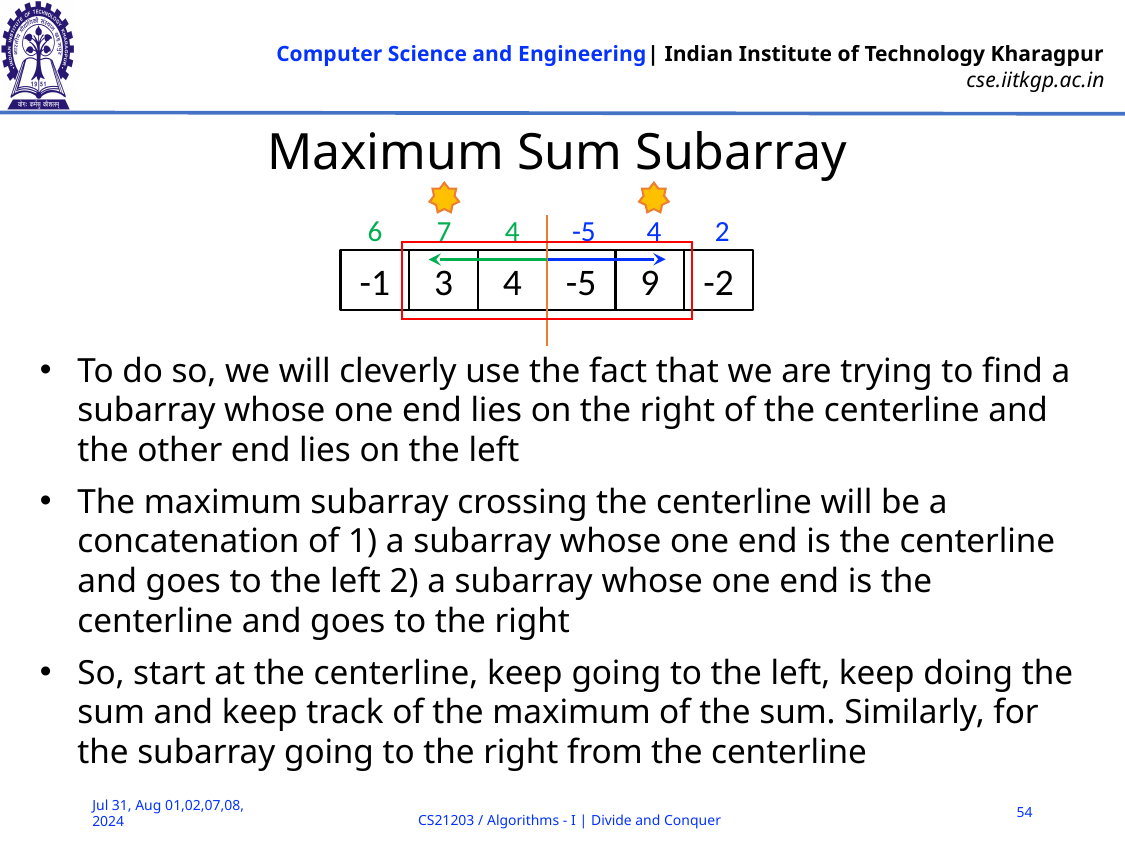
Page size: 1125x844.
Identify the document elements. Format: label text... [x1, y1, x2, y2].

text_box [607, 250, 754, 311]
text_box [401, 241, 487, 250]
picture [1, 1, 74, 110]
text_box [547, 311, 693, 320]
footer CS21203 / Algorithms - I | Divide and Conquer [236, 798, 904, 844]
text_box To do so, we will cleverly use the fact that we are trying to find a subarray whose one end lies on the right of the centerline and the other end lies on the left The maximum subarray crossing the centerline will be a concatenation of 1) a subarray whose one end is the centerline and goes to the left 2) a subarray whose one end is the centerline and goes to the right So, start at the centerline, keep going to the left, keep doing the sum and keep track of the maximum of the sum. Similarly, for the subarray going to the right from the centerline [25, 341, 1099, 780]
text_box 7 [421, 205, 467, 241]
text_box -5 [557, 205, 606, 241]
text_box [547, 241, 606, 250]
text_box 2 [700, 205, 745, 250]
text_box 4 [631, 205, 677, 241]
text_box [340, 250, 487, 311]
slide_number 54 [992, 790, 1048, 836]
text_box [607, 241, 693, 250]
text_box -5 [607, 205, 611, 241]
text_box [637, 181, 671, 214]
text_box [547, 250, 606, 311]
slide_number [77, 798, 236, 844]
text_box 4 [490, 205, 535, 241]
text_box 6 [352, 205, 398, 250]
text_box [488, 241, 546, 250]
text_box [488, 250, 546, 311]
text_box [401, 311, 546, 320]
title Maximum Sum Subarray [35, 78, 1078, 221]
text_box [427, 181, 461, 214]
